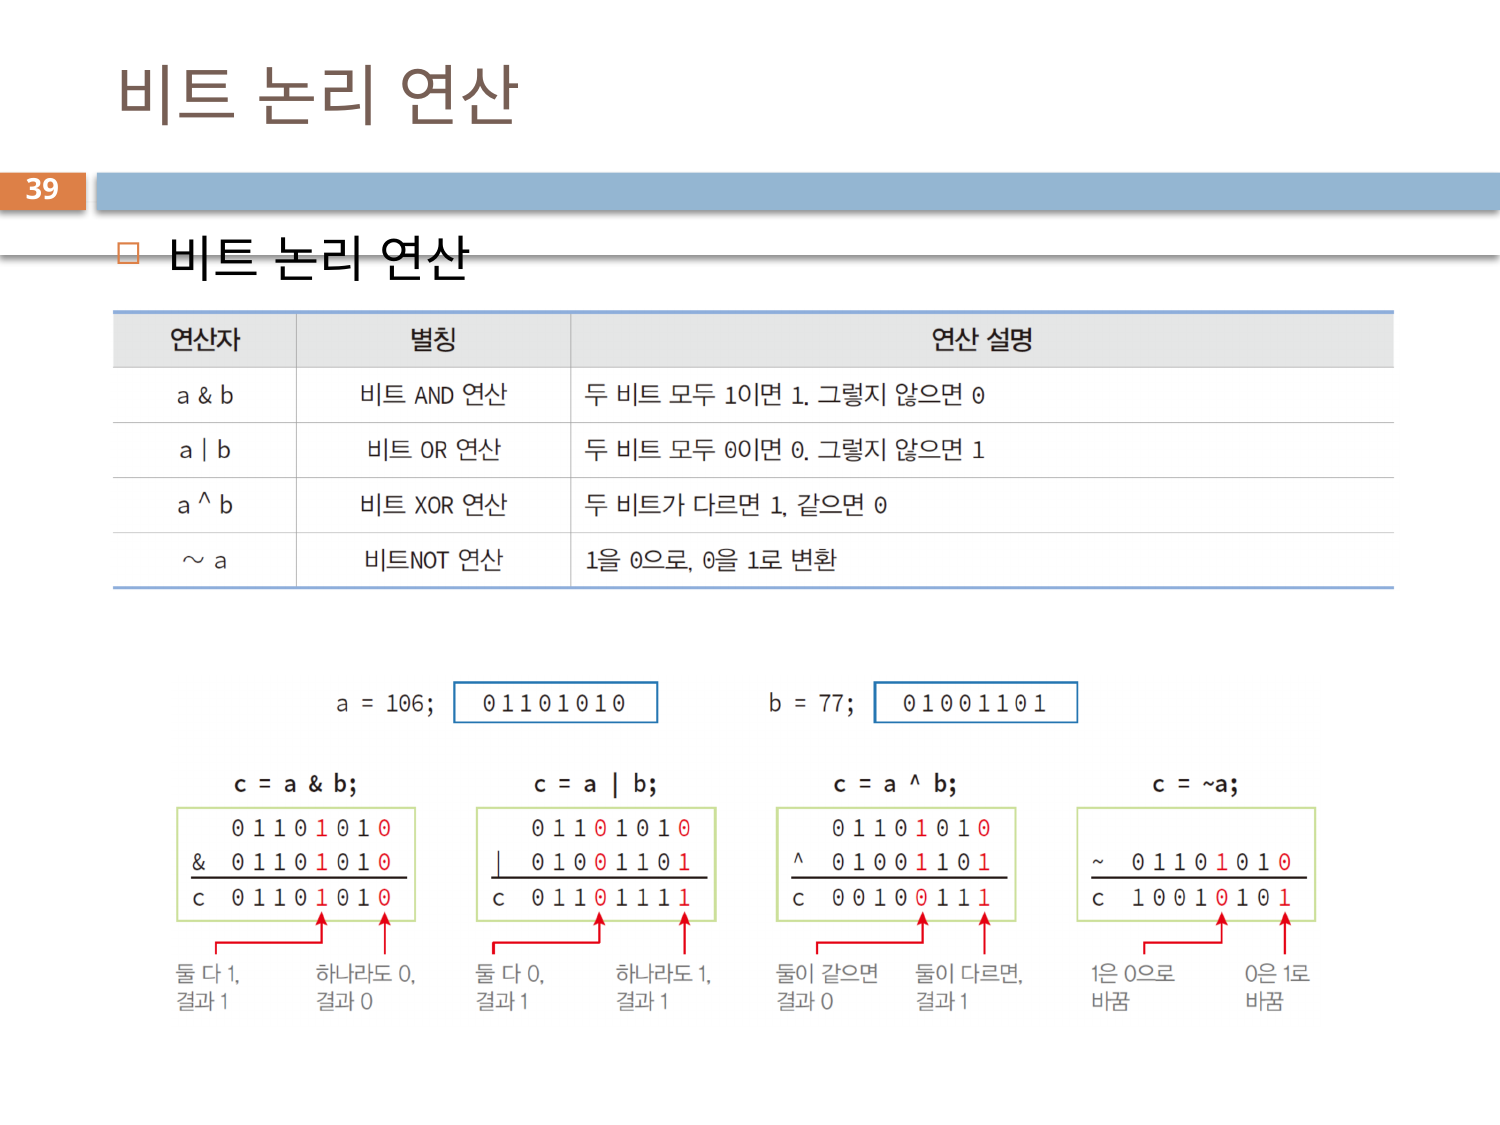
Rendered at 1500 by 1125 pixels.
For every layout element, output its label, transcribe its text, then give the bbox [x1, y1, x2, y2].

list 비트 논리 연산 [100, 219, 1438, 1047]
slide_number 39 [0, 170, 87, 211]
picture [170, 675, 1321, 1027]
picture [110, 308, 1400, 591]
title 비트 논리 연산 [100, 37, 1438, 149]
